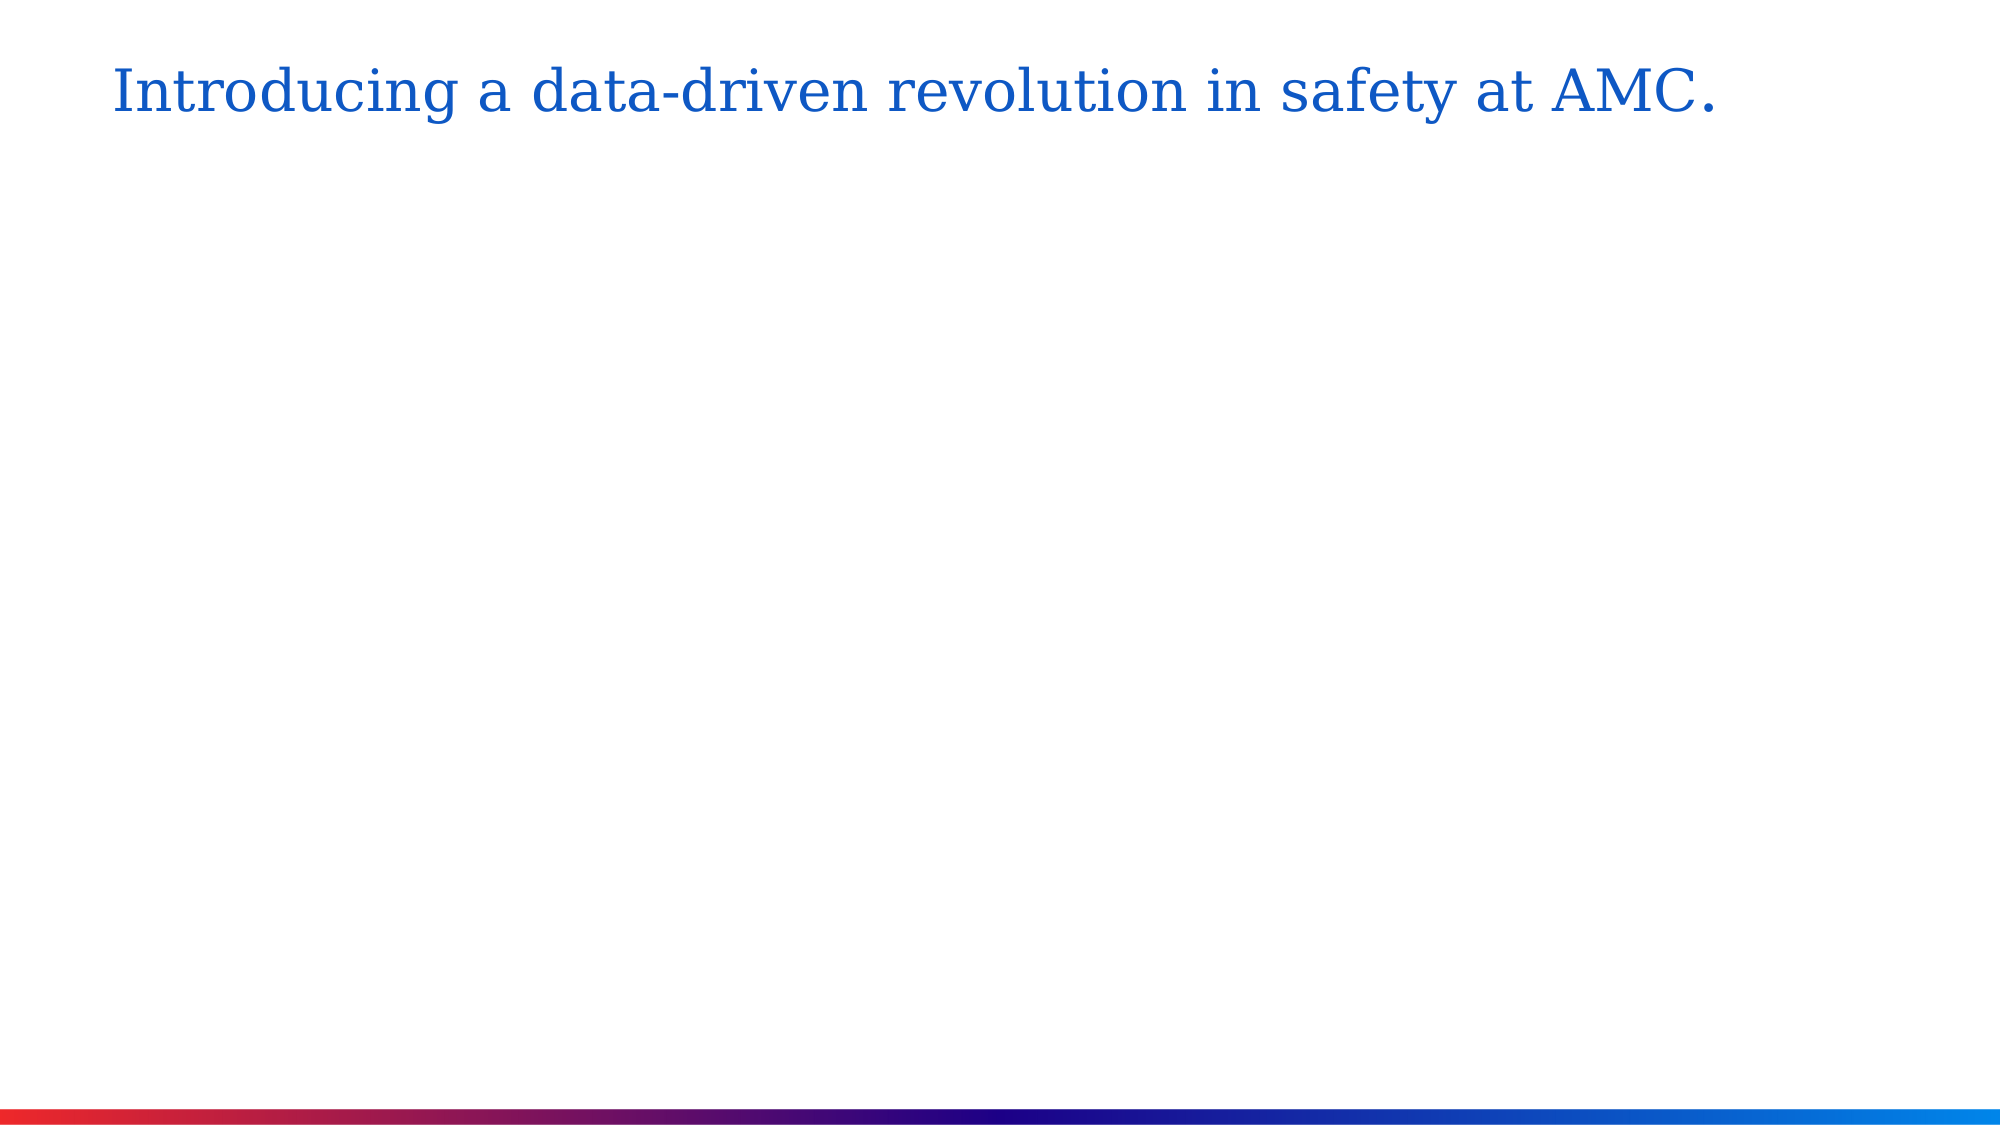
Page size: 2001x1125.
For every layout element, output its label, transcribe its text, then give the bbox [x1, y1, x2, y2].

title Introducing a data-driven revolution in safety at AMC. [97, 68, 1863, 181]
picture [0, 1109, 2000, 1125]
